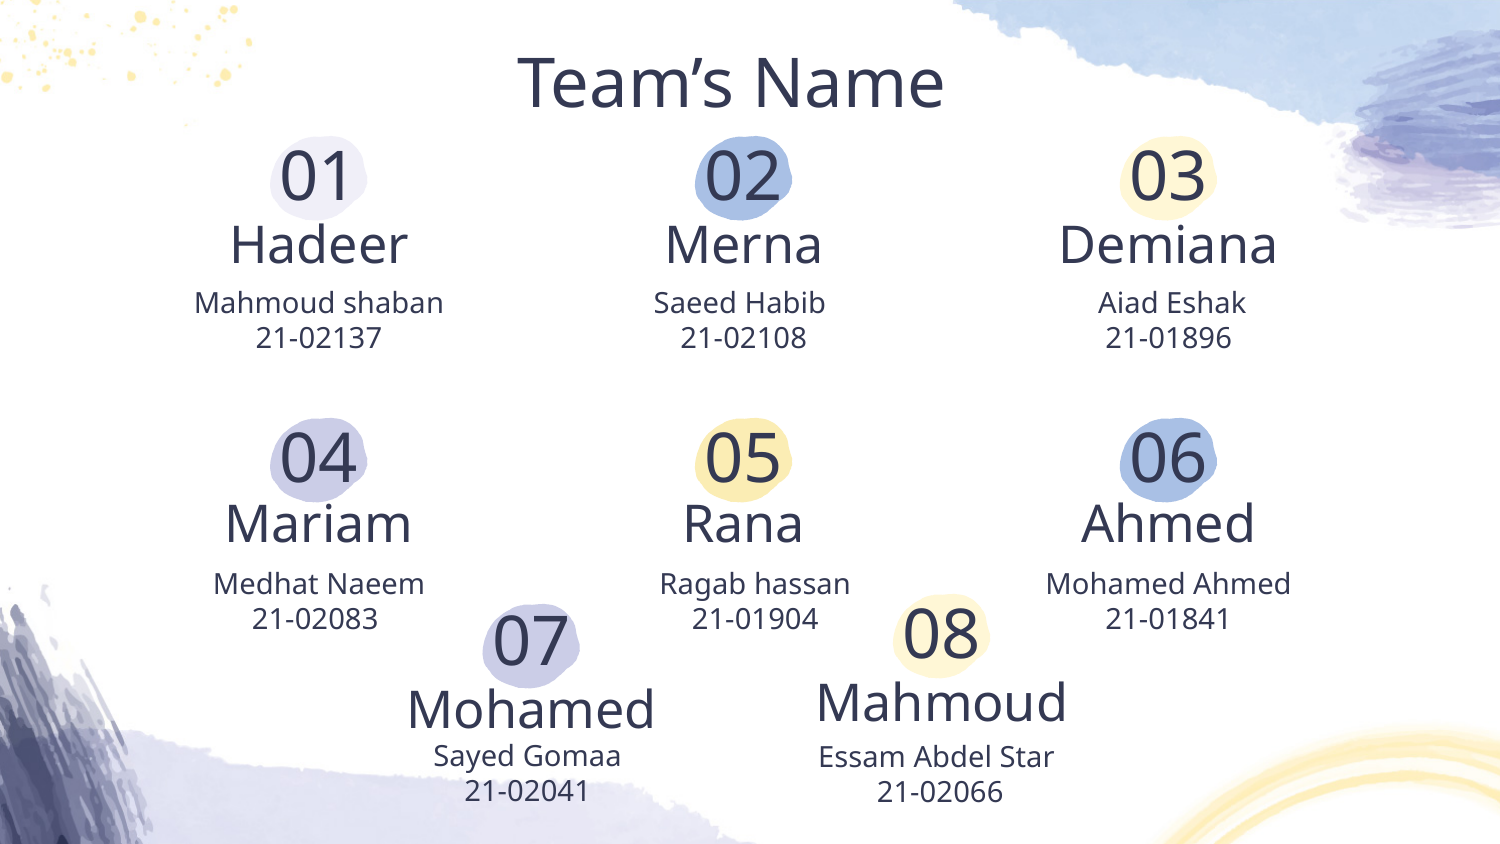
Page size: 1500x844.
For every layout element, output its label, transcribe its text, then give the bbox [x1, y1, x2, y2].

title 01 [252, 117, 386, 215]
text_box Mohamed [350, 661, 713, 721]
title Hadeer [137, 196, 501, 261]
text_box 07 [468, 581, 595, 680]
title Mariam [137, 475, 501, 540]
title Demiana [987, 196, 1350, 261]
text_box Sayed Gomaa 21-02041 [350, 721, 713, 802]
subtitle Saeed Habib 21-02108 [562, 269, 926, 350]
subtitle Mahmoud shaban 21-02137 [137, 269, 501, 350]
title 02 [680, 122, 808, 215]
title 06 [1105, 399, 1233, 497]
subtitle Medhat Naeem 21-02083 [137, 550, 501, 630]
title 04 [252, 399, 386, 497]
subtitle Aiad Eshak 21-01896 [987, 269, 1350, 350]
text_box Mahmoud [760, 654, 1124, 719]
text_box Essam Abdel Star 21-02066 [758, 723, 1122, 803]
title Merna [562, 196, 926, 261]
title Ahmed [987, 475, 1350, 540]
title 03 [1105, 117, 1233, 215]
picture [0, 0, 1500, 844]
title Rana [562, 475, 926, 540]
text_box 08 [878, 574, 1006, 654]
title 05 [680, 399, 808, 497]
subtitle Ragab hassan 21-01904 [562, 550, 926, 630]
subtitle Mohamed Ahmed 21-01841 [987, 550, 1350, 630]
title Team’s Name [344, 23, 1120, 122]
